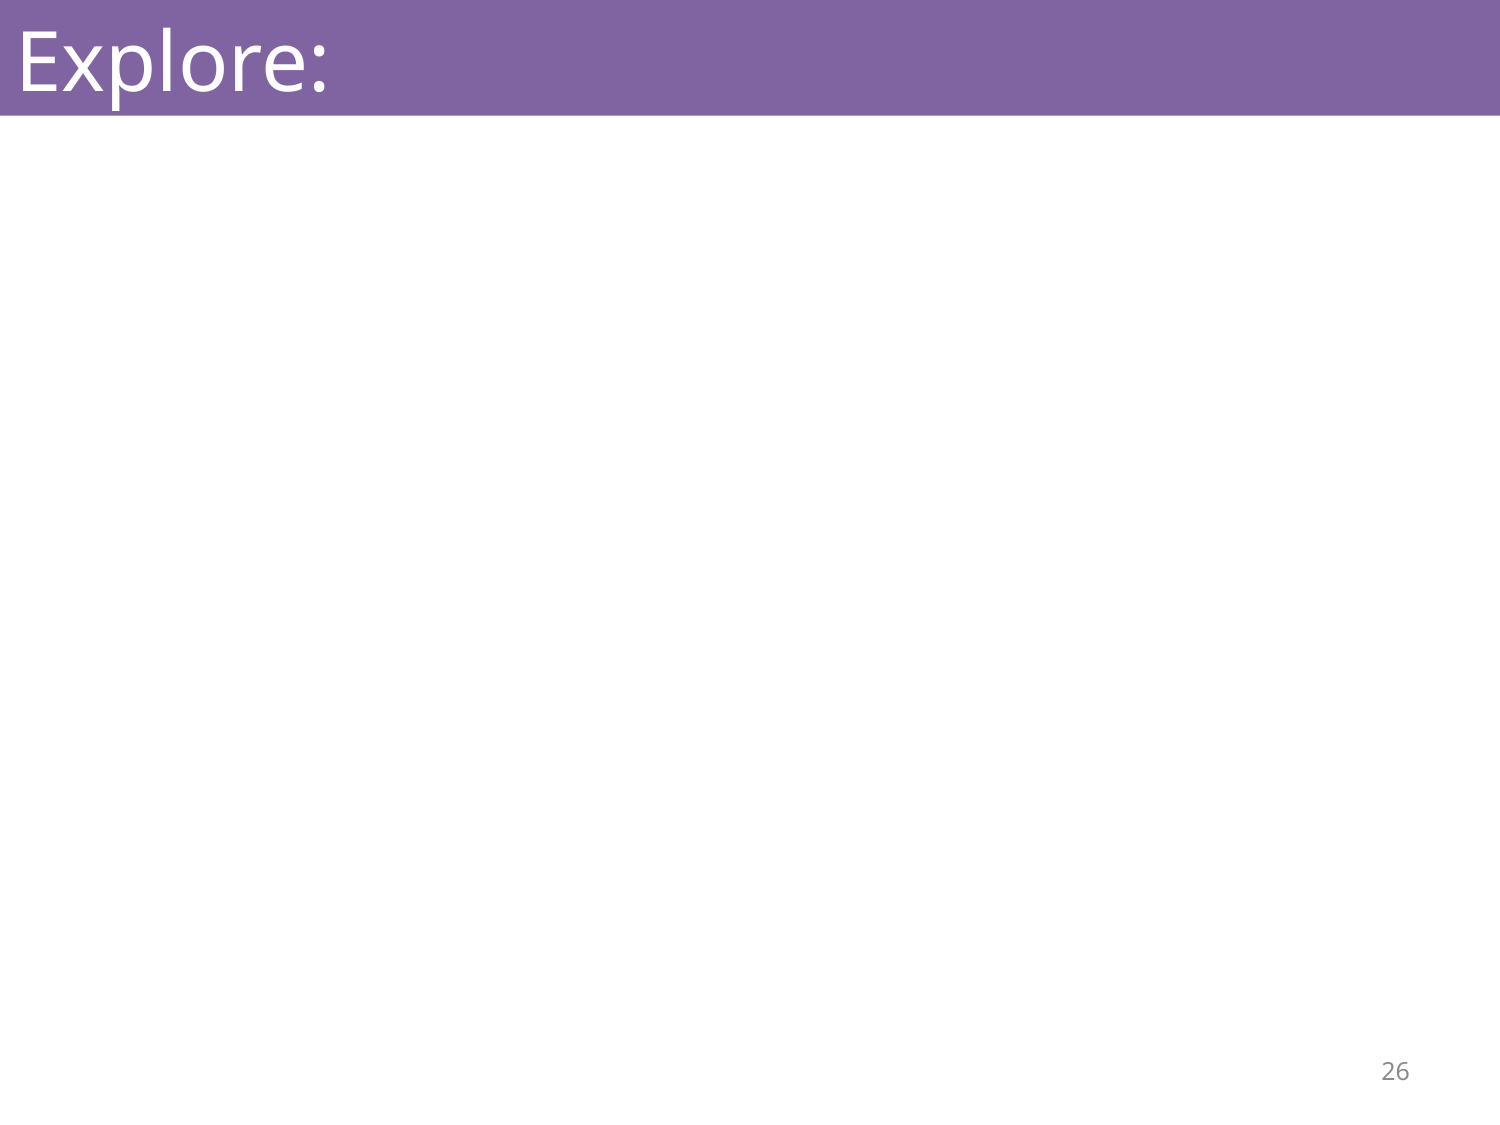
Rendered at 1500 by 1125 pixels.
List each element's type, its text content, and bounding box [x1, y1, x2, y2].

slide_number 26 [1074, 1042, 1425, 1103]
title Explore: [0, 0, 1500, 116]
